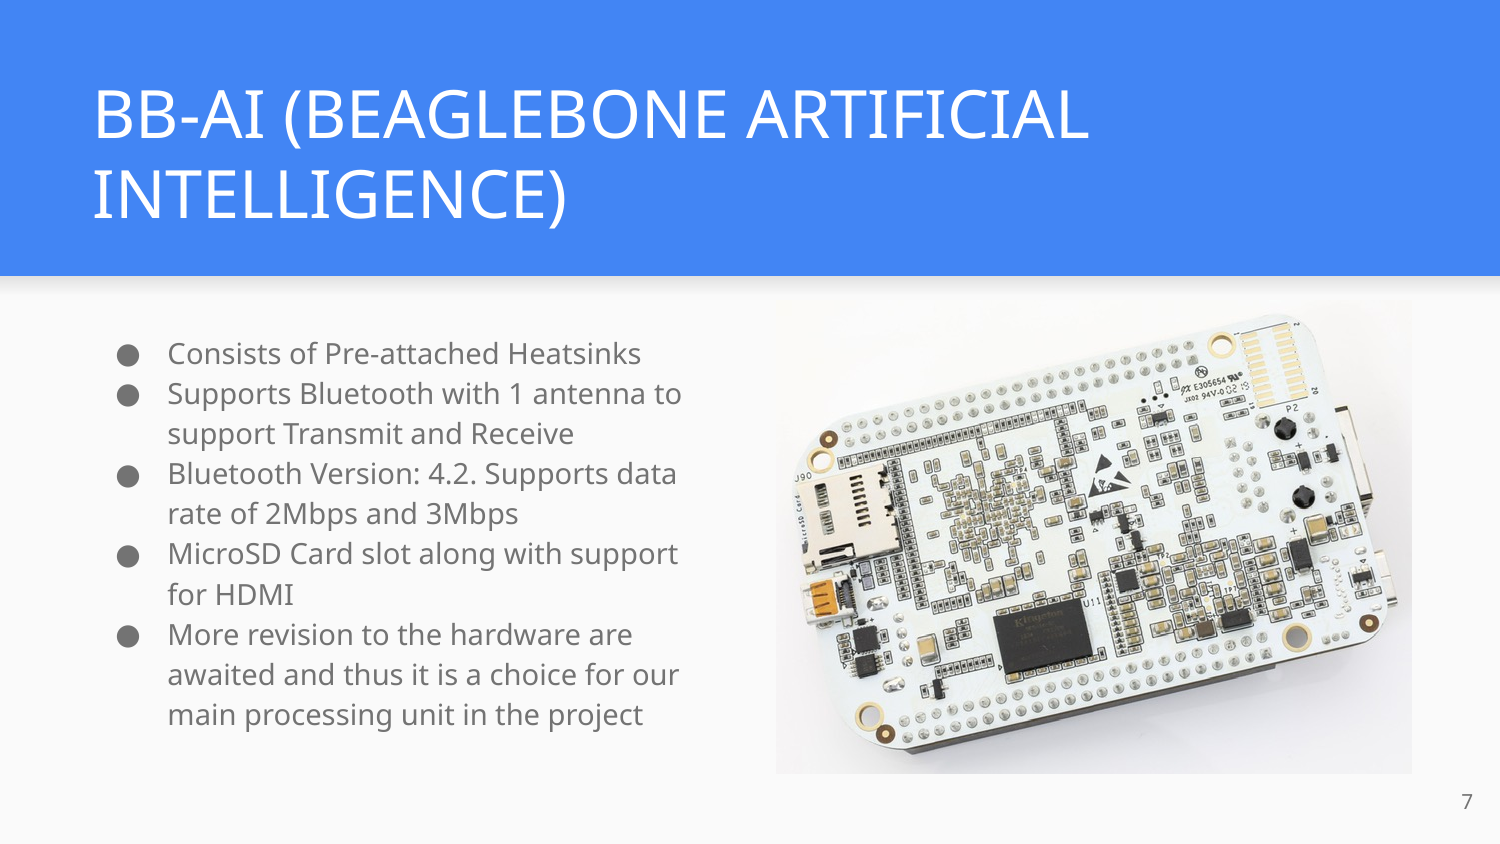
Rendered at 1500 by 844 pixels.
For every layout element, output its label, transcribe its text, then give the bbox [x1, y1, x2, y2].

picture [776, 300, 1412, 774]
slide_number ‹#› [1398, 770, 1489, 835]
title BB-AI (BEAGLEBONE ARTIFICIAL INTELLIGENCE) [77, 121, 1427, 248]
list Consists of Pre-attached Heatsinks Supports Bluetooth with 1 antenna to support Transmit and Receive Bluetooth Version: 4.2. Supports data rate of 2Mbps and 3Mbps MicroSD Card slot along with support for HDMI More revision to the hardware are awaited and thus it is a choice for our main processing unit in the project [77, 314, 734, 760]
